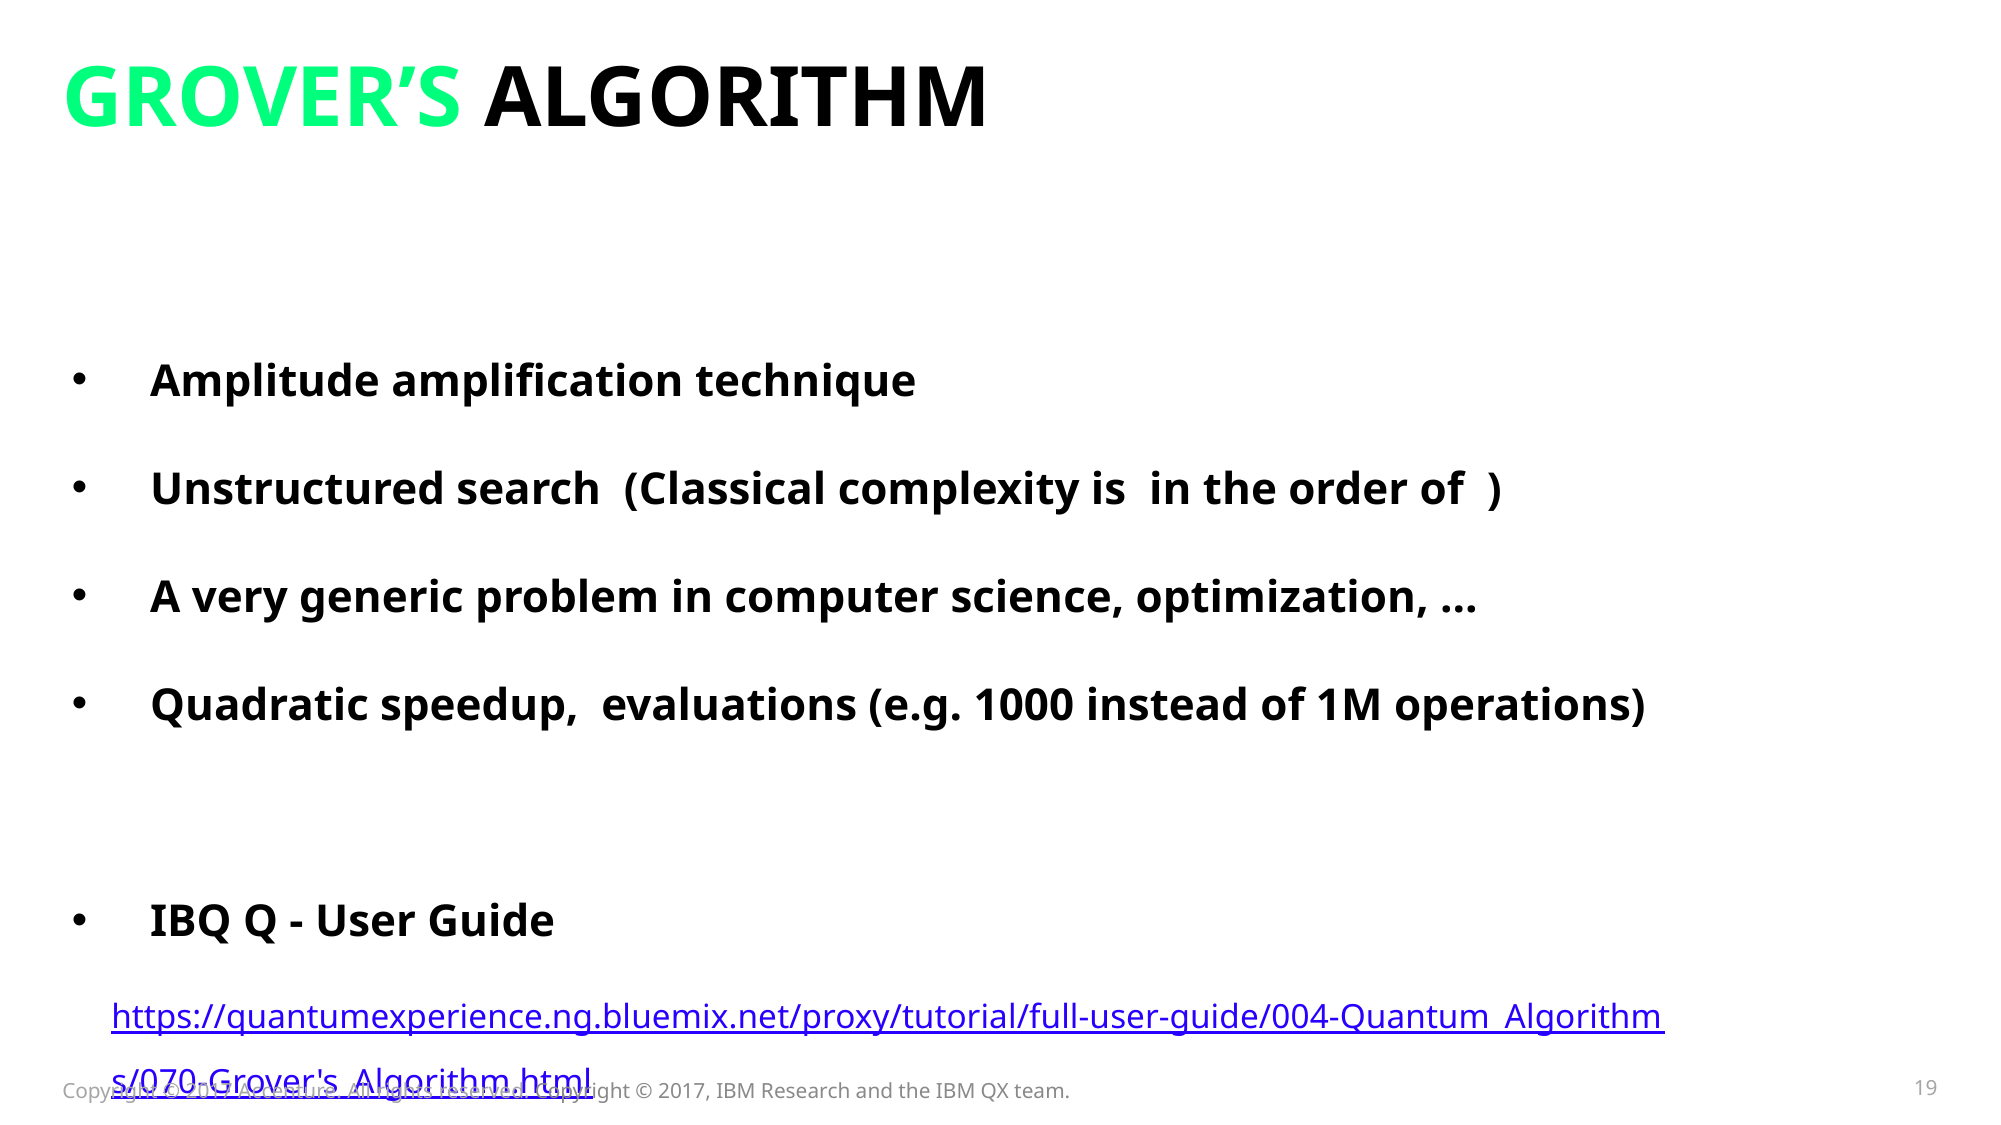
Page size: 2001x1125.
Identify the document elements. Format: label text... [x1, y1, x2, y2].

footer Copyright © 2017 Accenture. All rights reserved. Copyright © 2017, IBM Research and the IBM QX team. [62, 1069, 1129, 1104]
slide_number 19 [1887, 1069, 1938, 1104]
title Grover’s Algorithm [62, 62, 1157, 225]
